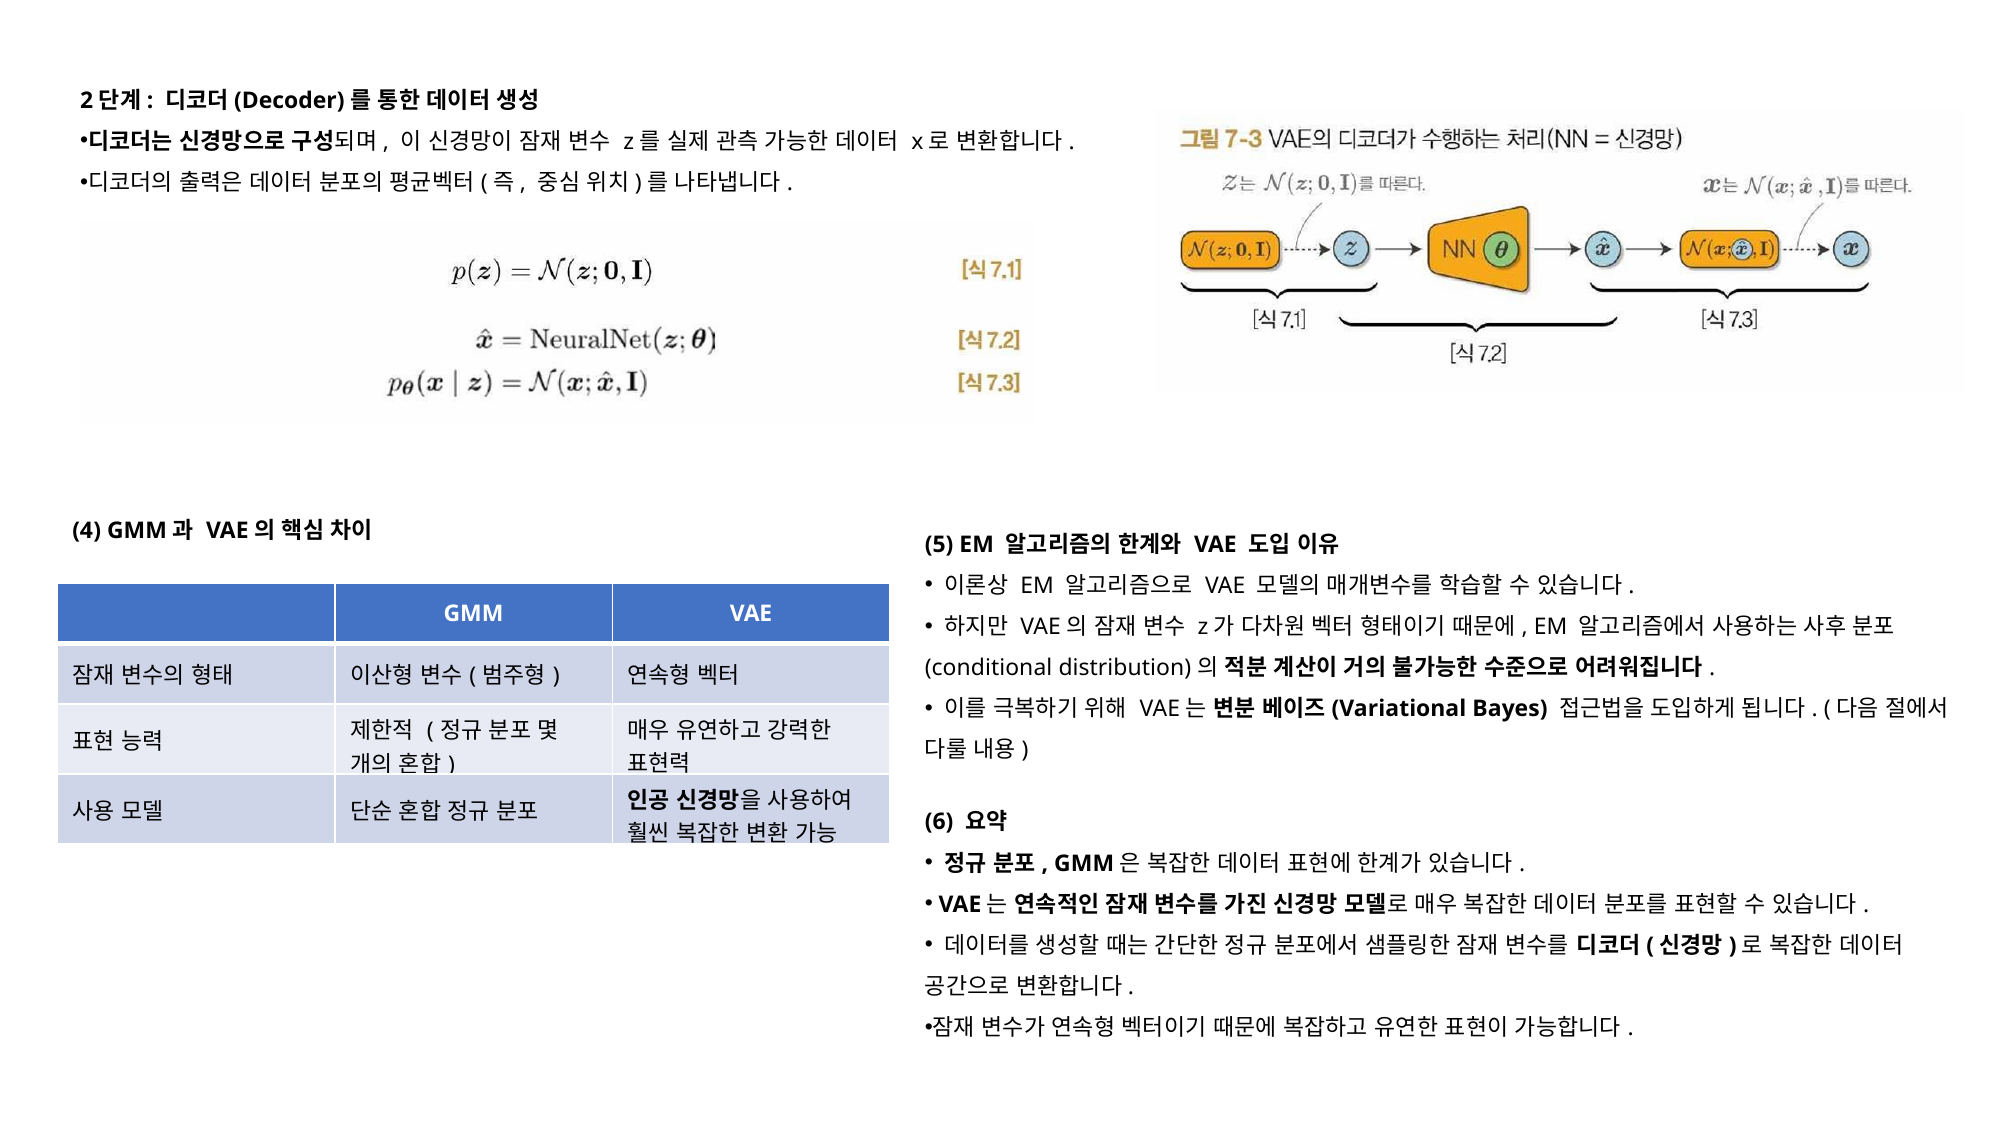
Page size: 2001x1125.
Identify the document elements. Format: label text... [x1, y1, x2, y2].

table_cell 매우 유연하고 강력한 표현력 [613, 705, 889, 773]
table_cell 잠재 변수의 형태 [58, 646, 334, 703]
text_box (6) 요약 정규 분포, GMM은 복잡한 데이터 표현에 한계가 있습니다. VAE는 연속적인 잠재 변수를 가진 신경망 모델로 매우 복잡한 데이터 분포를 표현할 수 있습니다. 데이터를 생성할 때는 간단한 정규 분포에서 샘플링한 잠재 변수를 디코더(신경망)로 복잡한 데이터 공간으로 변환합니다. 잠재 변수가 연속형 벡터이기 때문에 복잡하고 유연한 표현이 가능합니다. [909, 785, 1975, 1048]
picture [80, 221, 1035, 423]
table_cell 사용 모델 [58, 775, 334, 843]
text_box (5) EM 알고리즘의 한계와 VAE 도입 이유 이론상 EM 알고리즘으로 VAE 모델의 매개변수를 학습할 수 있습니다. 하지만 VAE의 잠재 변수 z가 다차원 벡터 형태이기 때문에, EM 알고리즘에서 사용하는 사후 분포(conditional distribution)의 적분 계산이 거의 불가능한 수준으로 어려워집니다. 이를 극복하기 위해 VAE는 변분 베이즈(Variational Bayes) 접근법을 도입하게 됩니다. (다음 절에서 다룰 내용) [909, 508, 1975, 770]
table_header VAE [613, 584, 889, 641]
table_header [58, 584, 334, 641]
table_cell 인공 신경망을 사용하여 훨씬 복잡한 변환 가능 [613, 775, 889, 843]
table_cell 제한적 (정규 분포 몇 개의 혼합) [336, 705, 612, 773]
text_box 2단계: 디코더(Decoder)를 통한 데이터 생성 디코더는 신경망으로 구성되며, 이 신경망이 잠재 변수 z를 실제 관측 가능한 데이터 x로 변환합니다. 디코더의 출력은 데이터 분포의 평균벡터(즉, 중심 위치)를 나타냅니다. [65, 64, 1137, 203]
picture [1154, 108, 1965, 393]
table_cell 단순 혼합 정규 분포 [336, 775, 612, 843]
table_cell 이산형 변수(범주형) [336, 646, 612, 703]
table_cell 연속형 벡터 [613, 646, 889, 703]
table_cell 표현 능력 [58, 705, 334, 773]
table_header GMM [336, 584, 612, 641]
text_box (4) GMM과 VAE의 핵심 차이 [57, 508, 1058, 551]
